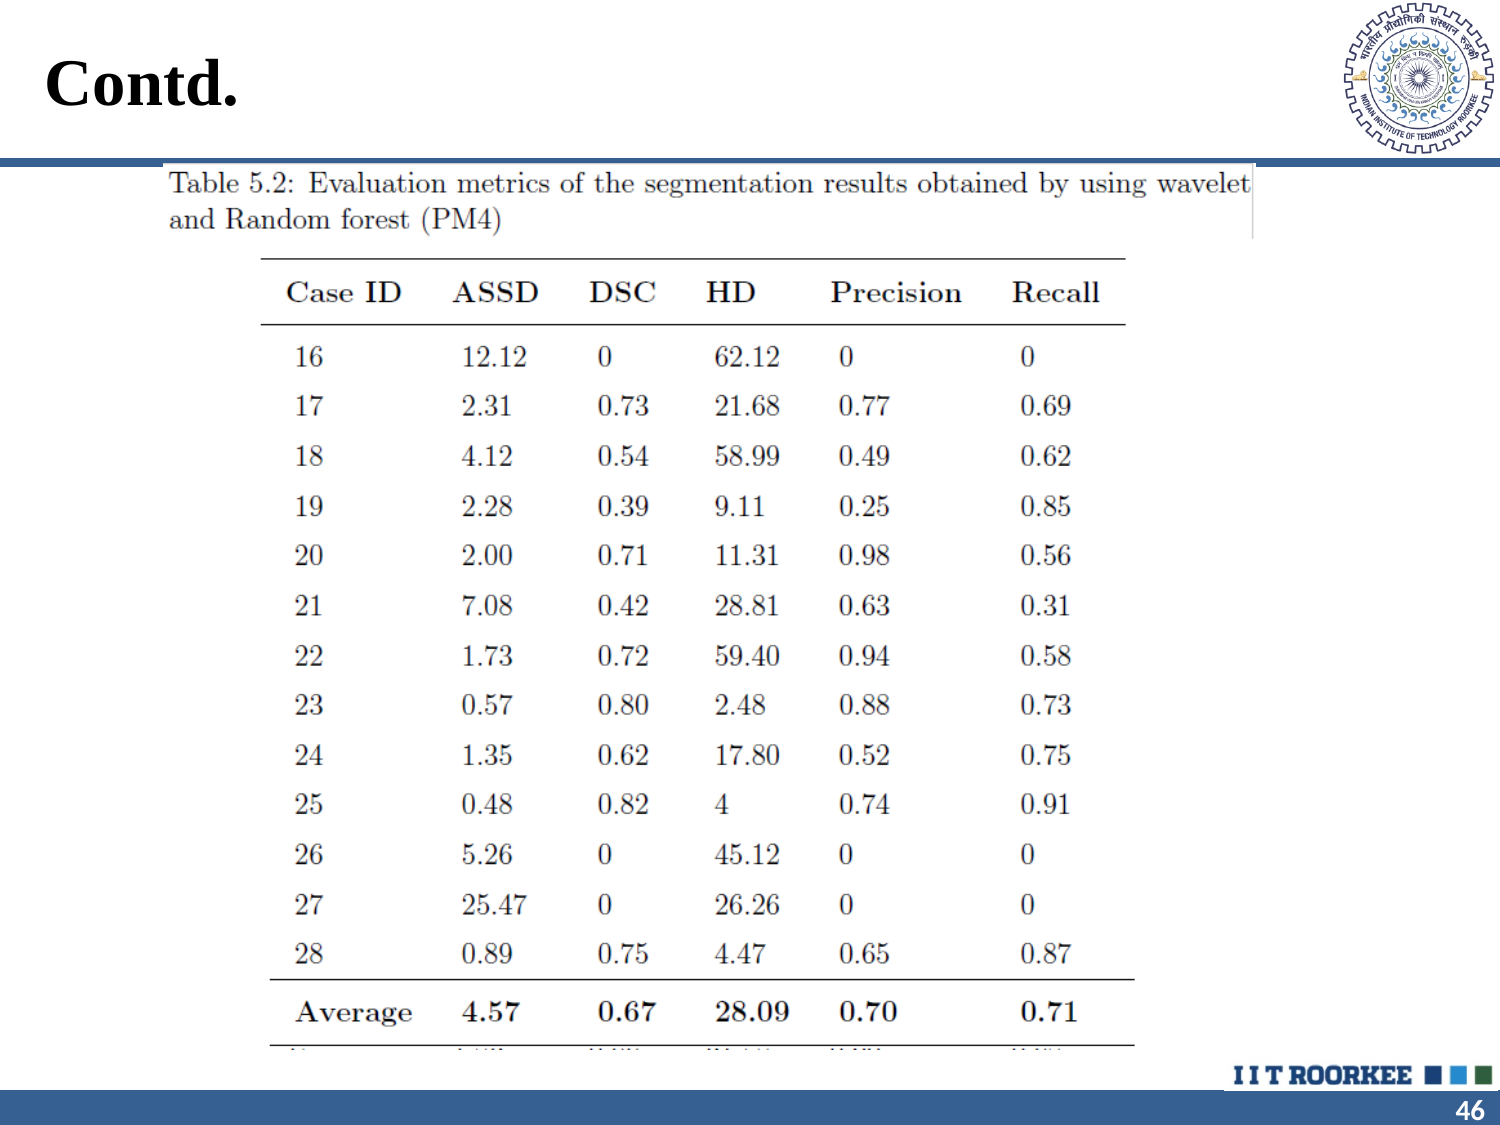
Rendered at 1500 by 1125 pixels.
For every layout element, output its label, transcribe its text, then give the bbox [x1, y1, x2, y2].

picture [1339, 0, 1500, 158]
picture [163, 163, 1256, 1050]
title Contd. [29, 33, 1185, 125]
picture [1224, 1057, 1498, 1091]
